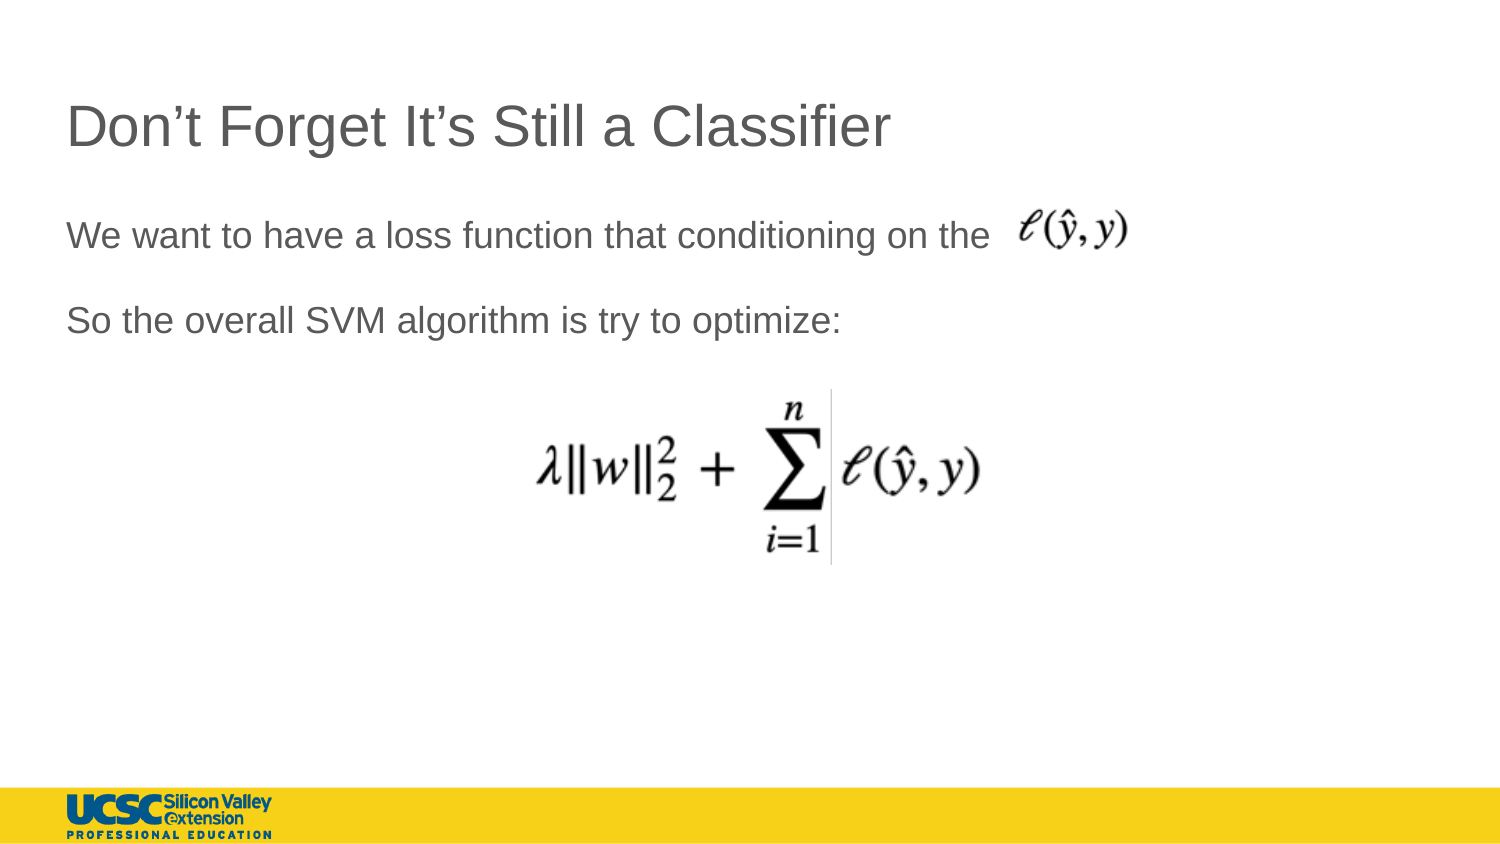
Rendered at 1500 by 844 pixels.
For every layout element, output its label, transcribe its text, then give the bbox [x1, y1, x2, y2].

picture [1015, 196, 1129, 258]
picture [60, 787, 277, 844]
title Don’t Forget It’s Still a Classifier [51, 72, 1449, 167]
list We want to have a loss function that conditioning on the So the overall SVM algorithm is try to optimize: [51, 189, 1449, 354]
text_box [518, 389, 982, 565]
